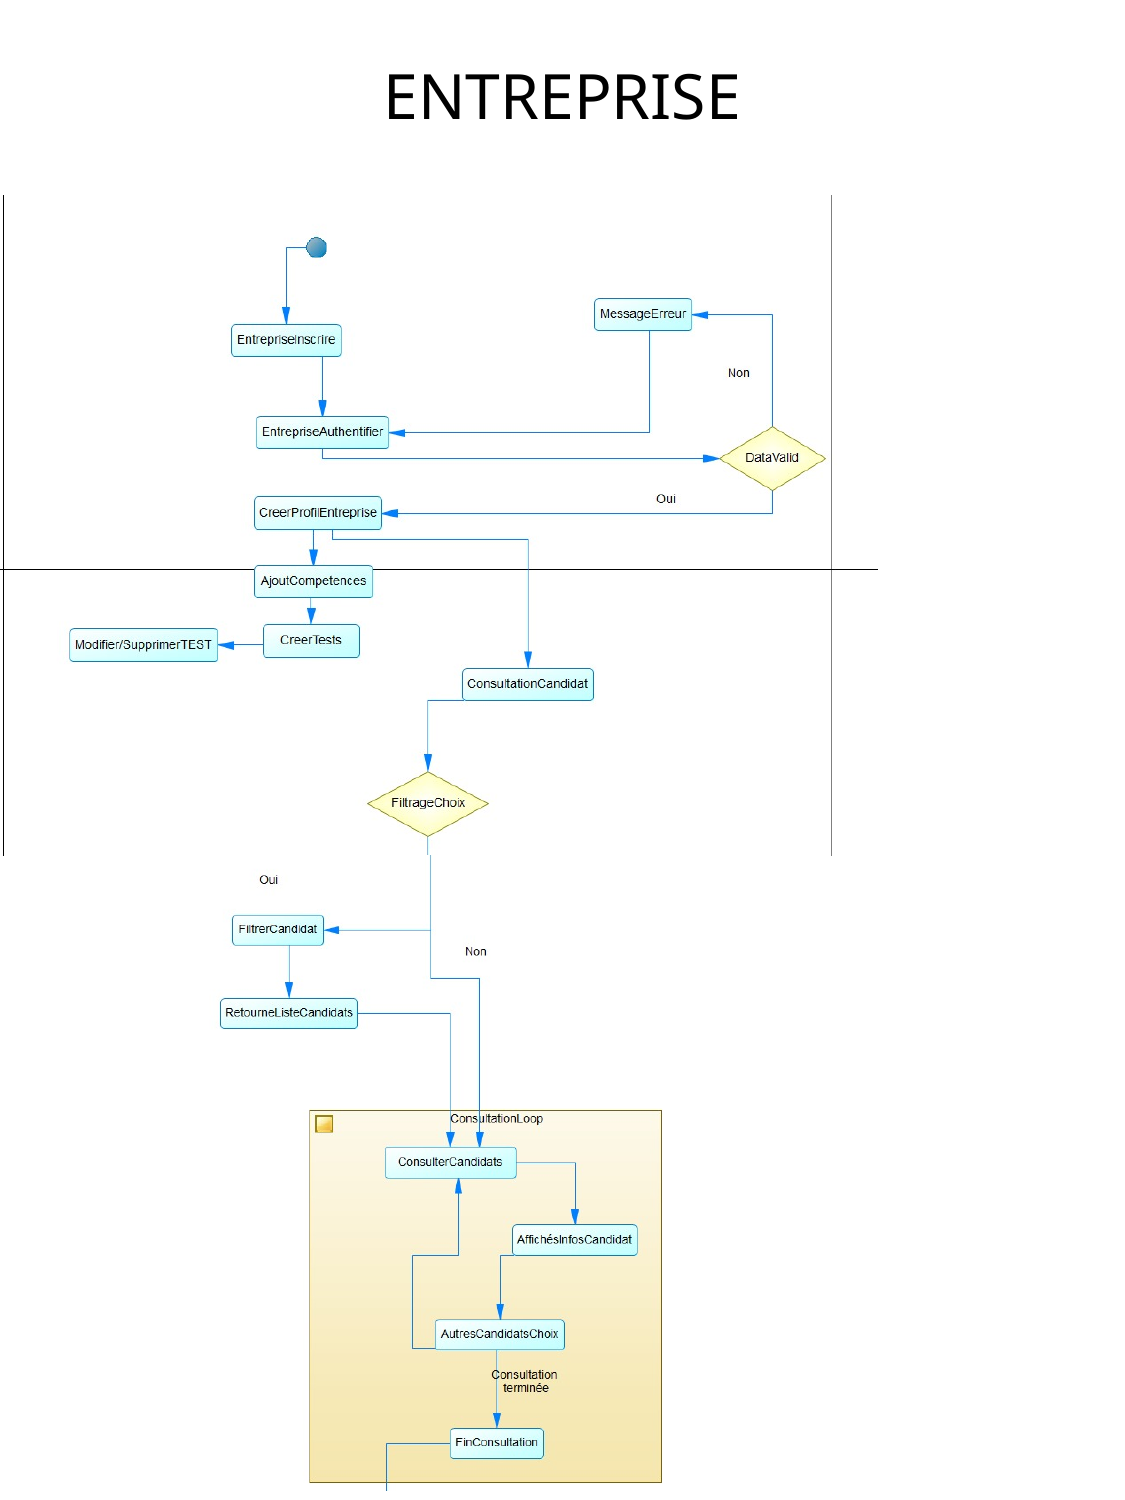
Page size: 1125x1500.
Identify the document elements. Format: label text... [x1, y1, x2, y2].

title ENTREPRISE [77, 46, 1048, 152]
picture [0, 194, 879, 1492]
